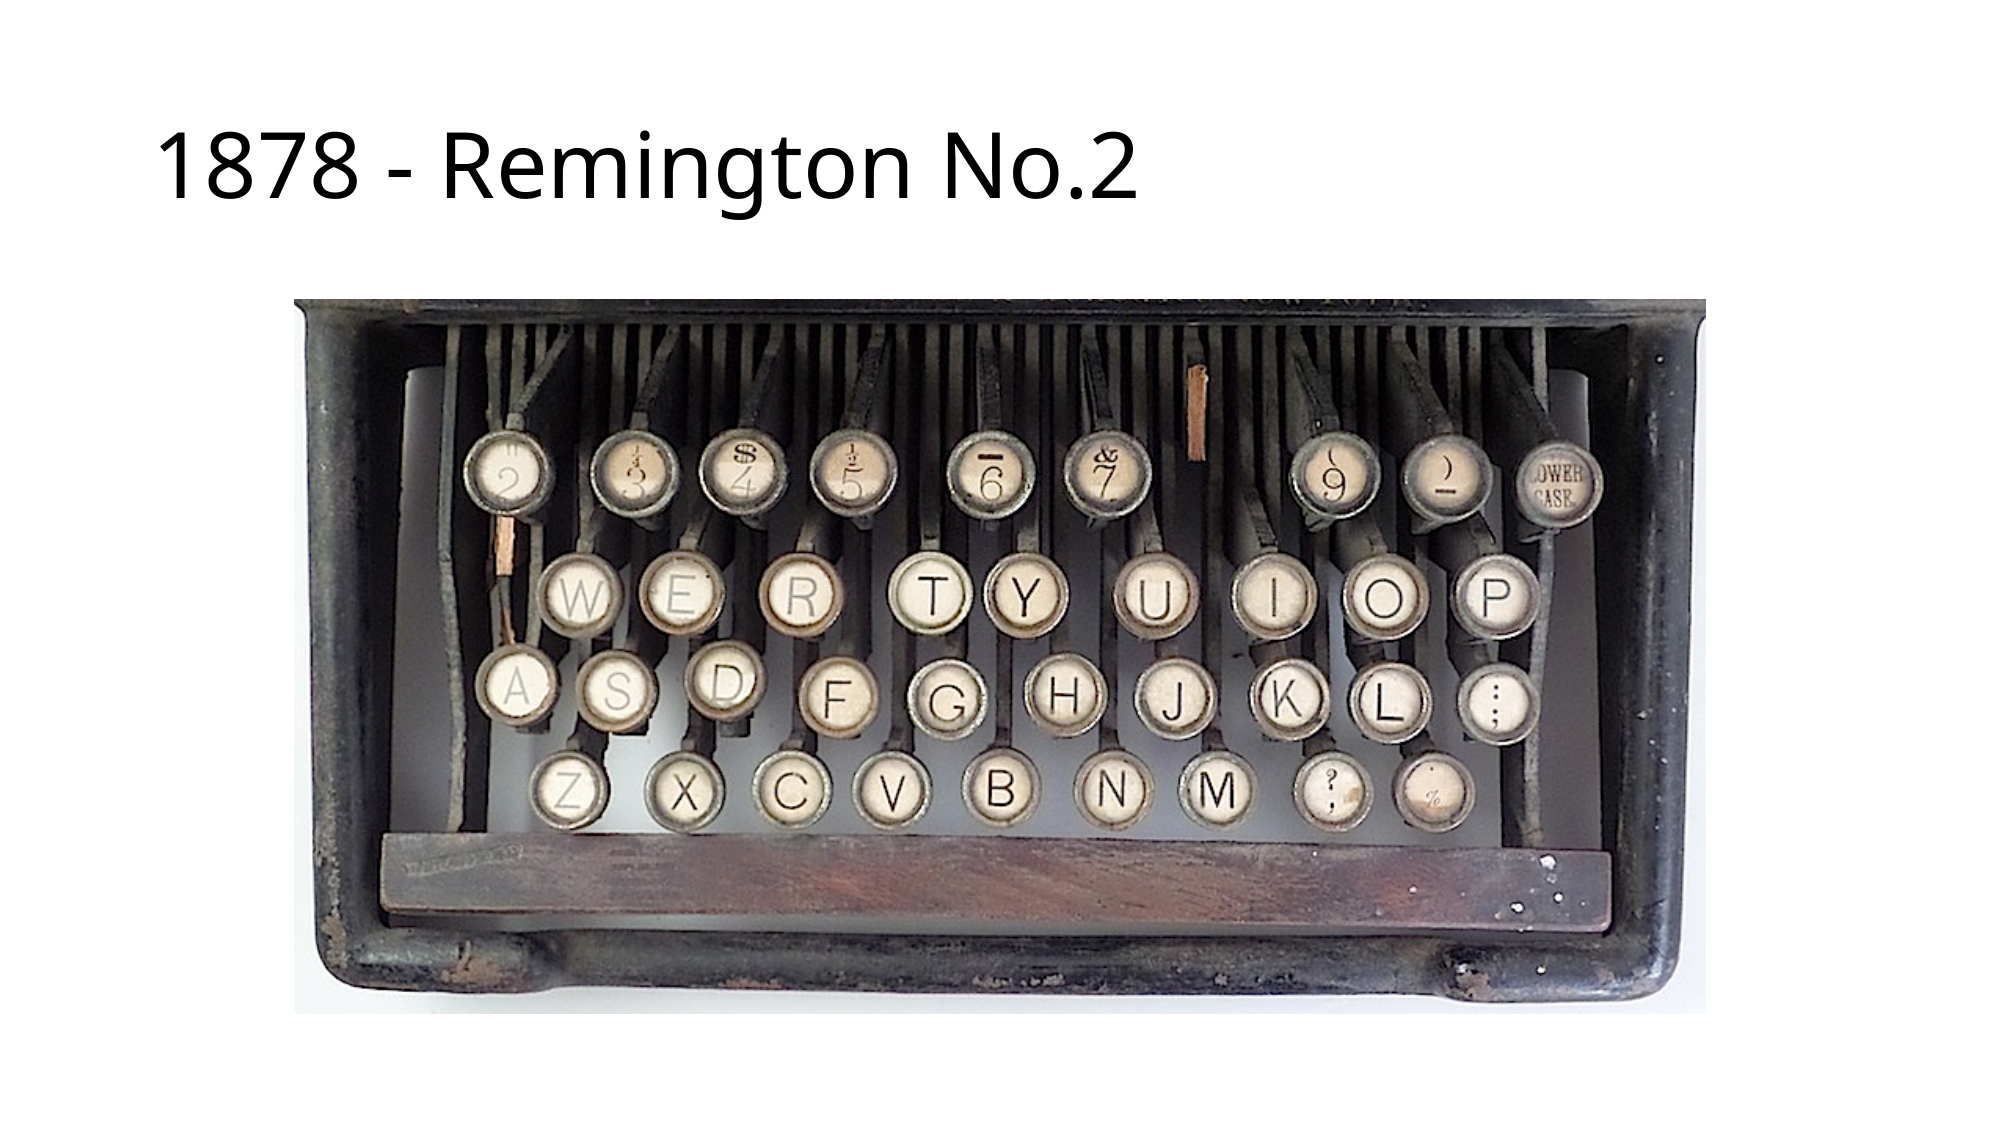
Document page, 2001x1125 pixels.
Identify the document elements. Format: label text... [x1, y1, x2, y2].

title 1878 - Remington No.2 [137, 59, 1863, 278]
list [293, 299, 1706, 1014]
